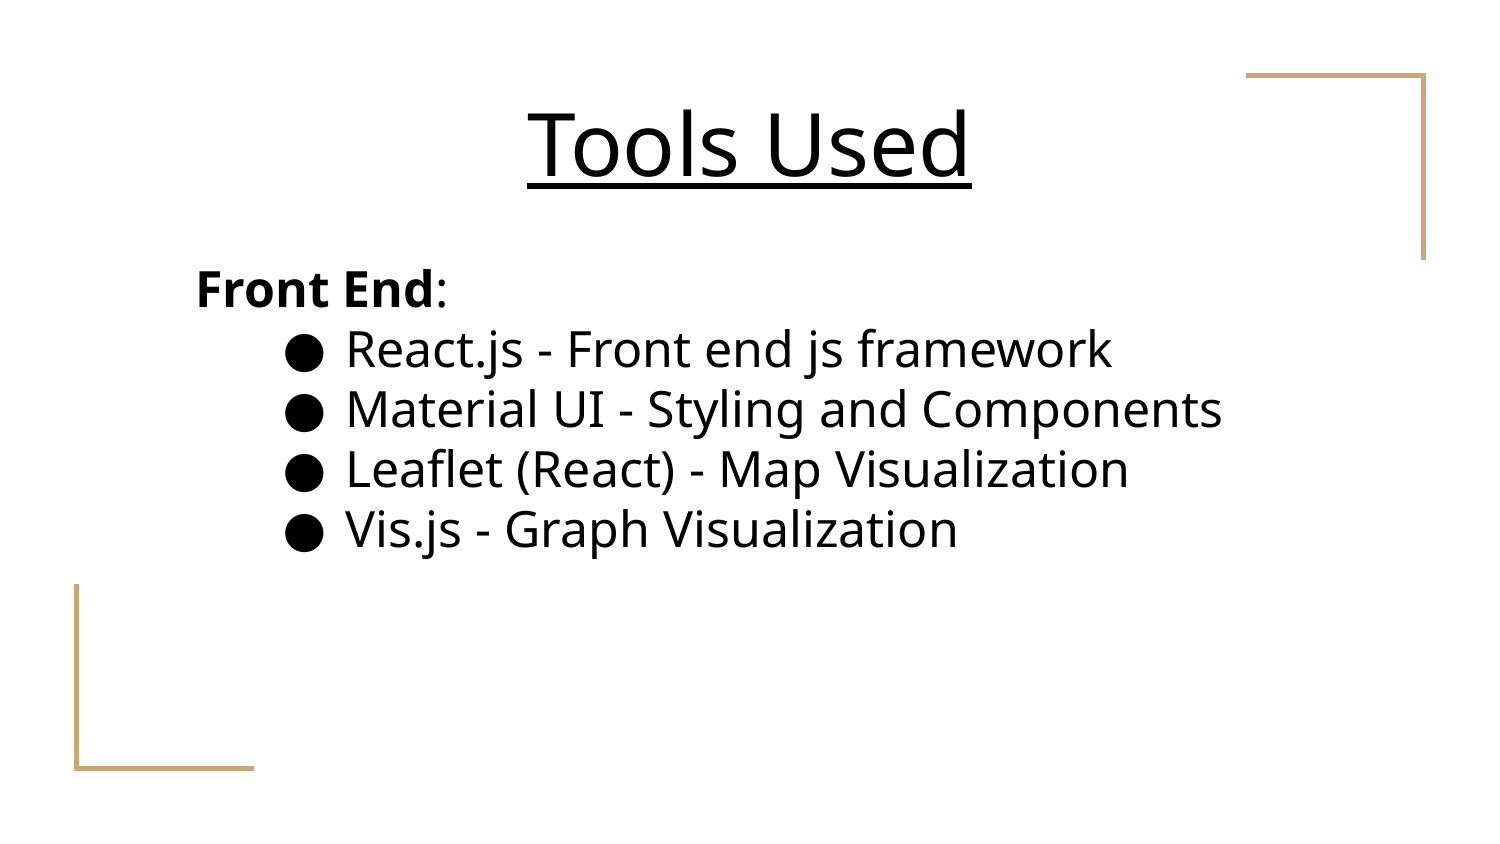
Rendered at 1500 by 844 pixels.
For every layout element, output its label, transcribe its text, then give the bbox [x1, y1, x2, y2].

title Tools Used [124, 86, 1376, 196]
text_box Front End: React.js - Front end js framework Material UI - Styling and Components Leaflet (React) - Map Visualization Vis.js - Graph Visualization [180, 242, 1376, 609]
